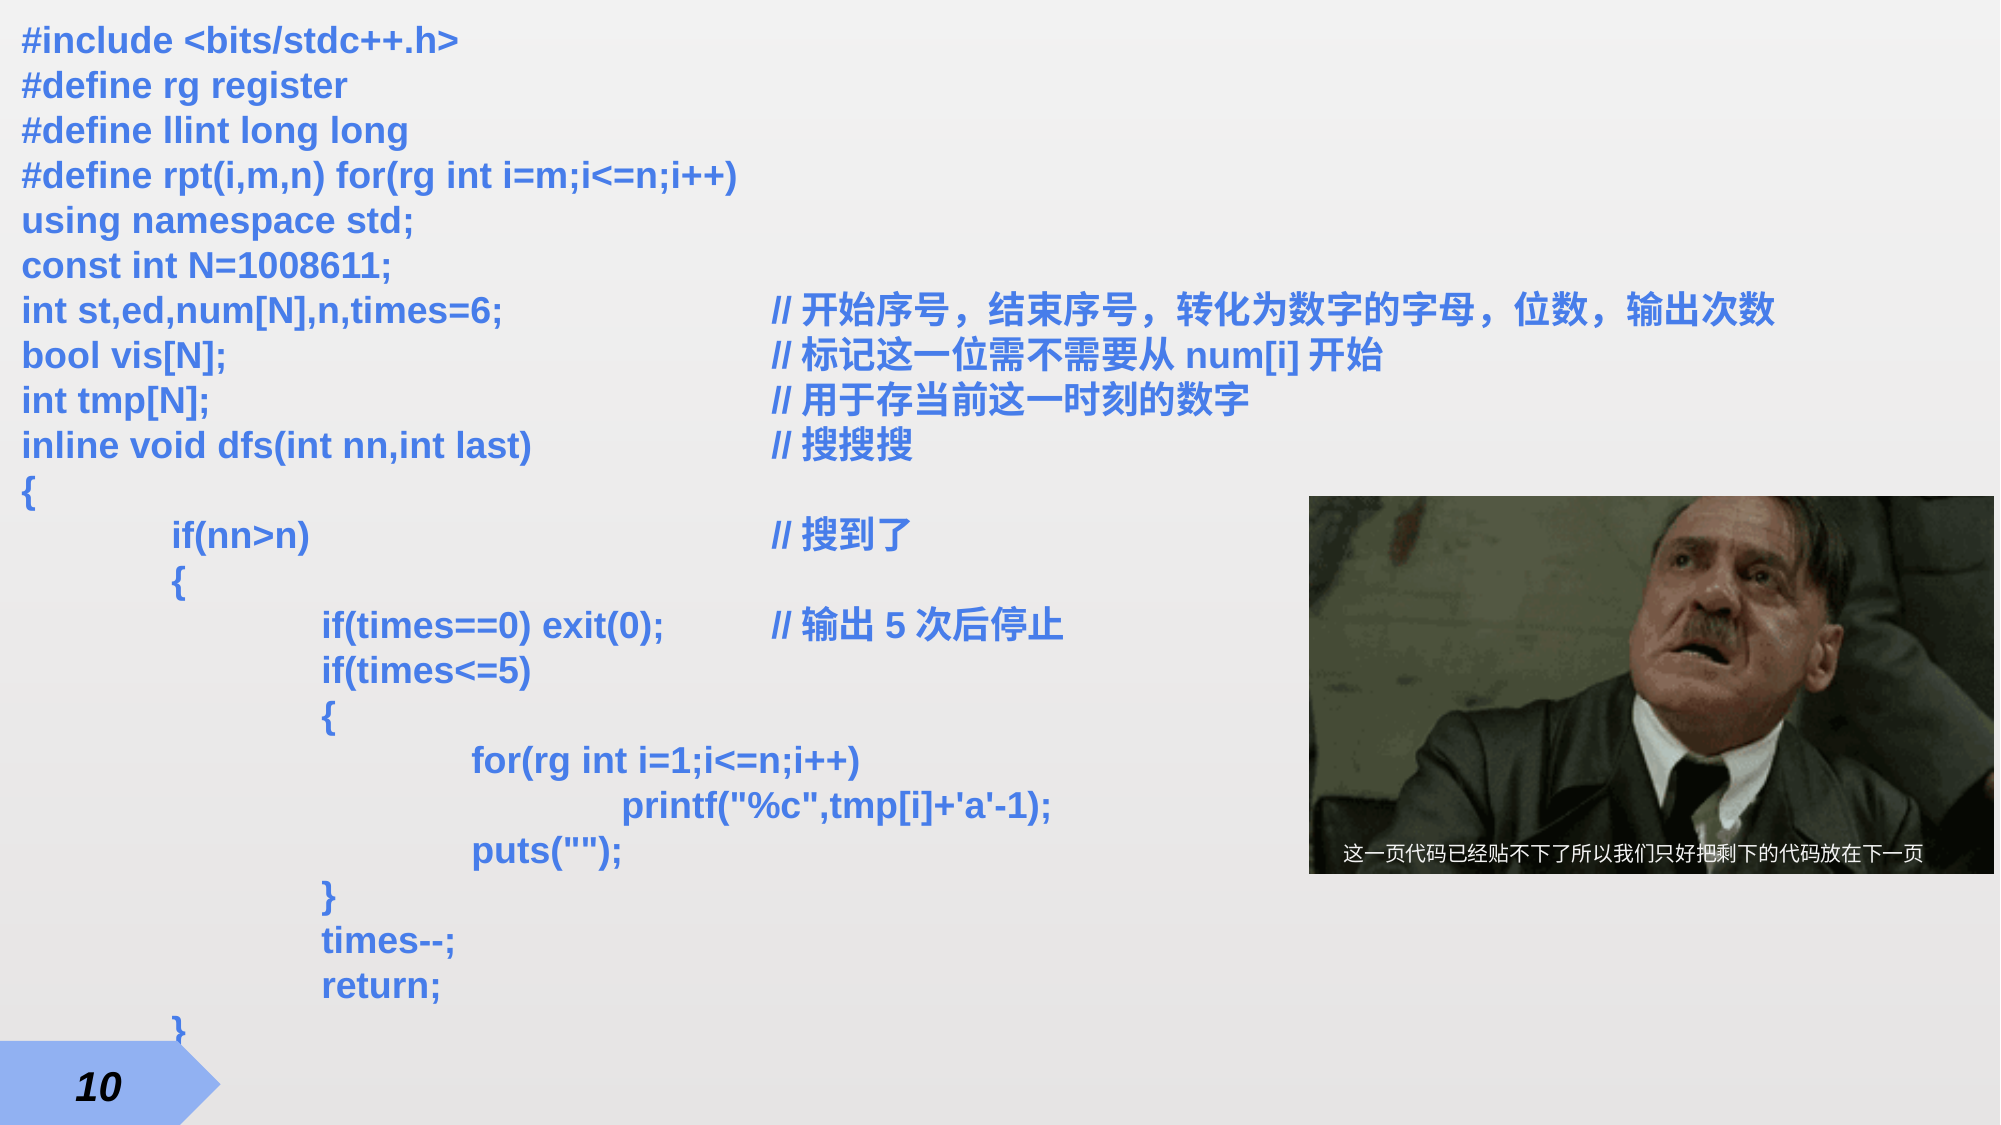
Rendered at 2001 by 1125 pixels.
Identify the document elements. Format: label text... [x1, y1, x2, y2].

picture [1309, 496, 1994, 874]
text_box 10 [0, 1039, 223, 1125]
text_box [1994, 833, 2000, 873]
text_box #include <bits/stdc++.h> #define rg register #define llint long long #define rpt(i,m,n) for(rg int i=m;i<=n;i++) using namespace std; const int N=1008611; int st,ed,num[N],n,times=6; //开始序号，结束序号，转化为数字的字母，位数，输出次数 bool vis[N]; //标记这一位需不需要从num[i]开始 int tmp[N]; //用于存当前这一时刻的数字 inline void dfs(int nn,int last) //搜搜搜 { if(nn>n) //搜到了 { if(times==0) exit(0); //输出5次后停止 if(times<=5) { for(rg int i=1;i<=n;i++) printf("%c",tmp[i]+'a'-1); puts(""); } times--; return; } [6, 8, 1994, 1059]
